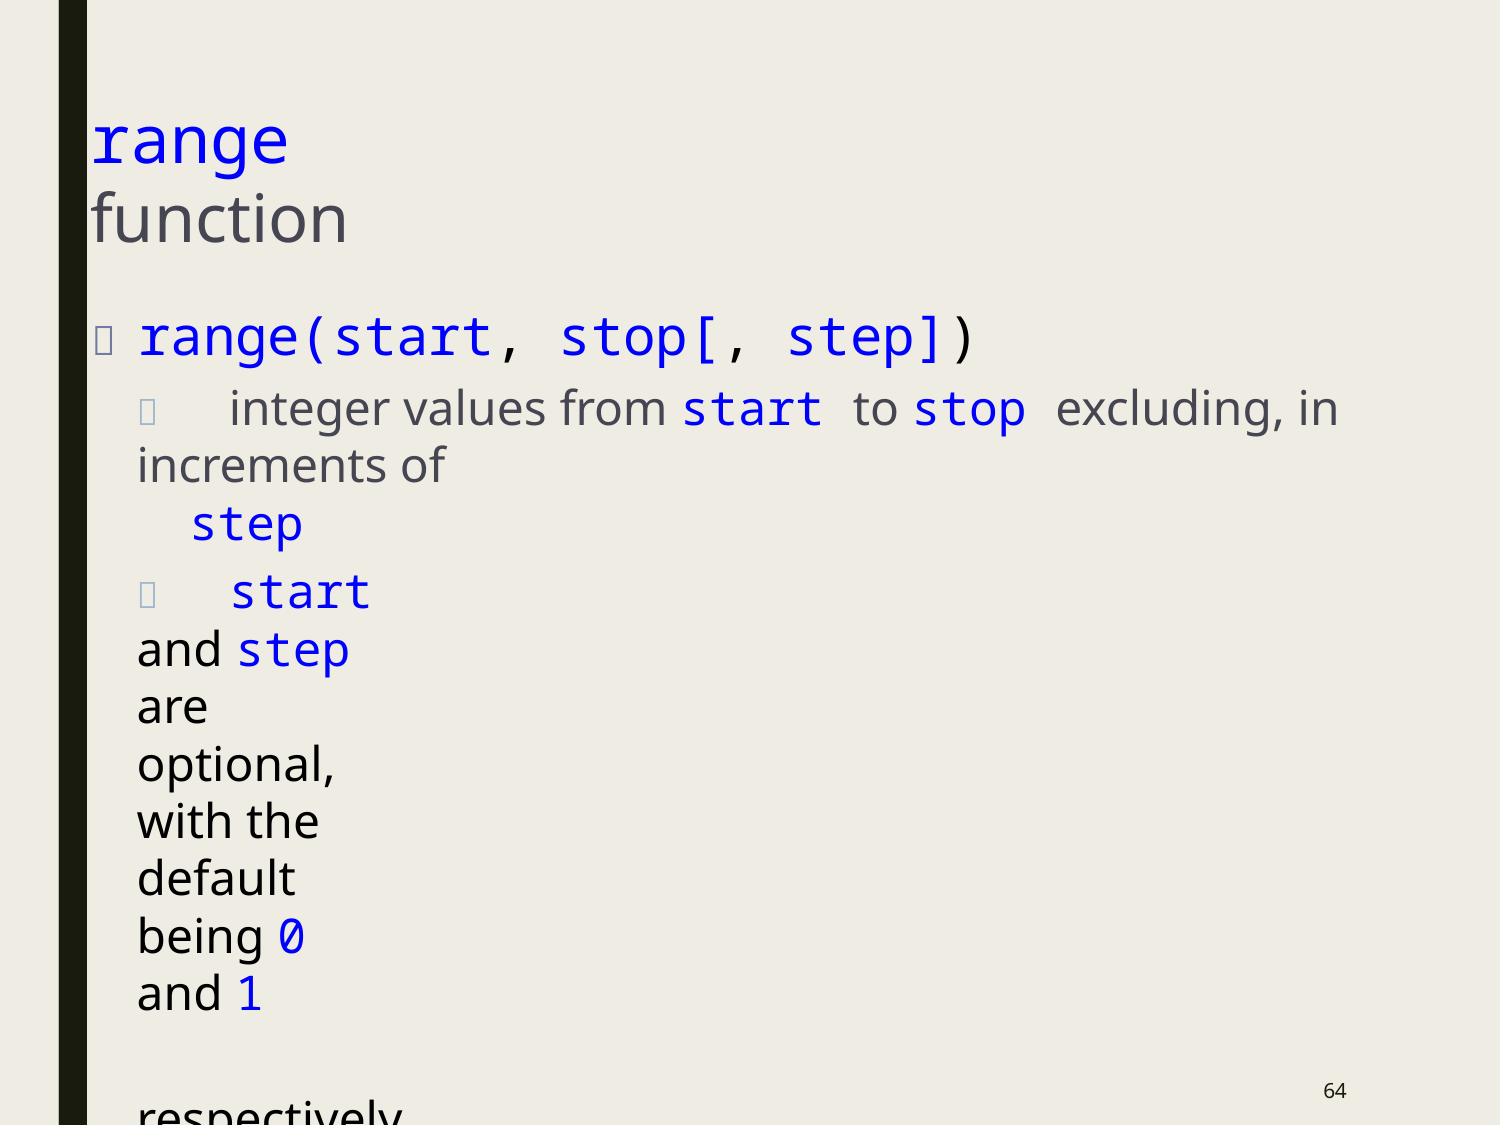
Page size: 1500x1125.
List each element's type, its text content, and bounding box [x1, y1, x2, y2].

title range function [87, 94, 570, 285]
text_box  range(start, stop[, step])  integer values from start to stop excluding, in increments of step  start and step are optional, with the default being 0 and 1 respectively  range(n)  integer values from 0 to one less than n, increment by 1  range(start, stop)  integer values from start to one less than stop, increment by 1. [89, 287, 1427, 1125]
